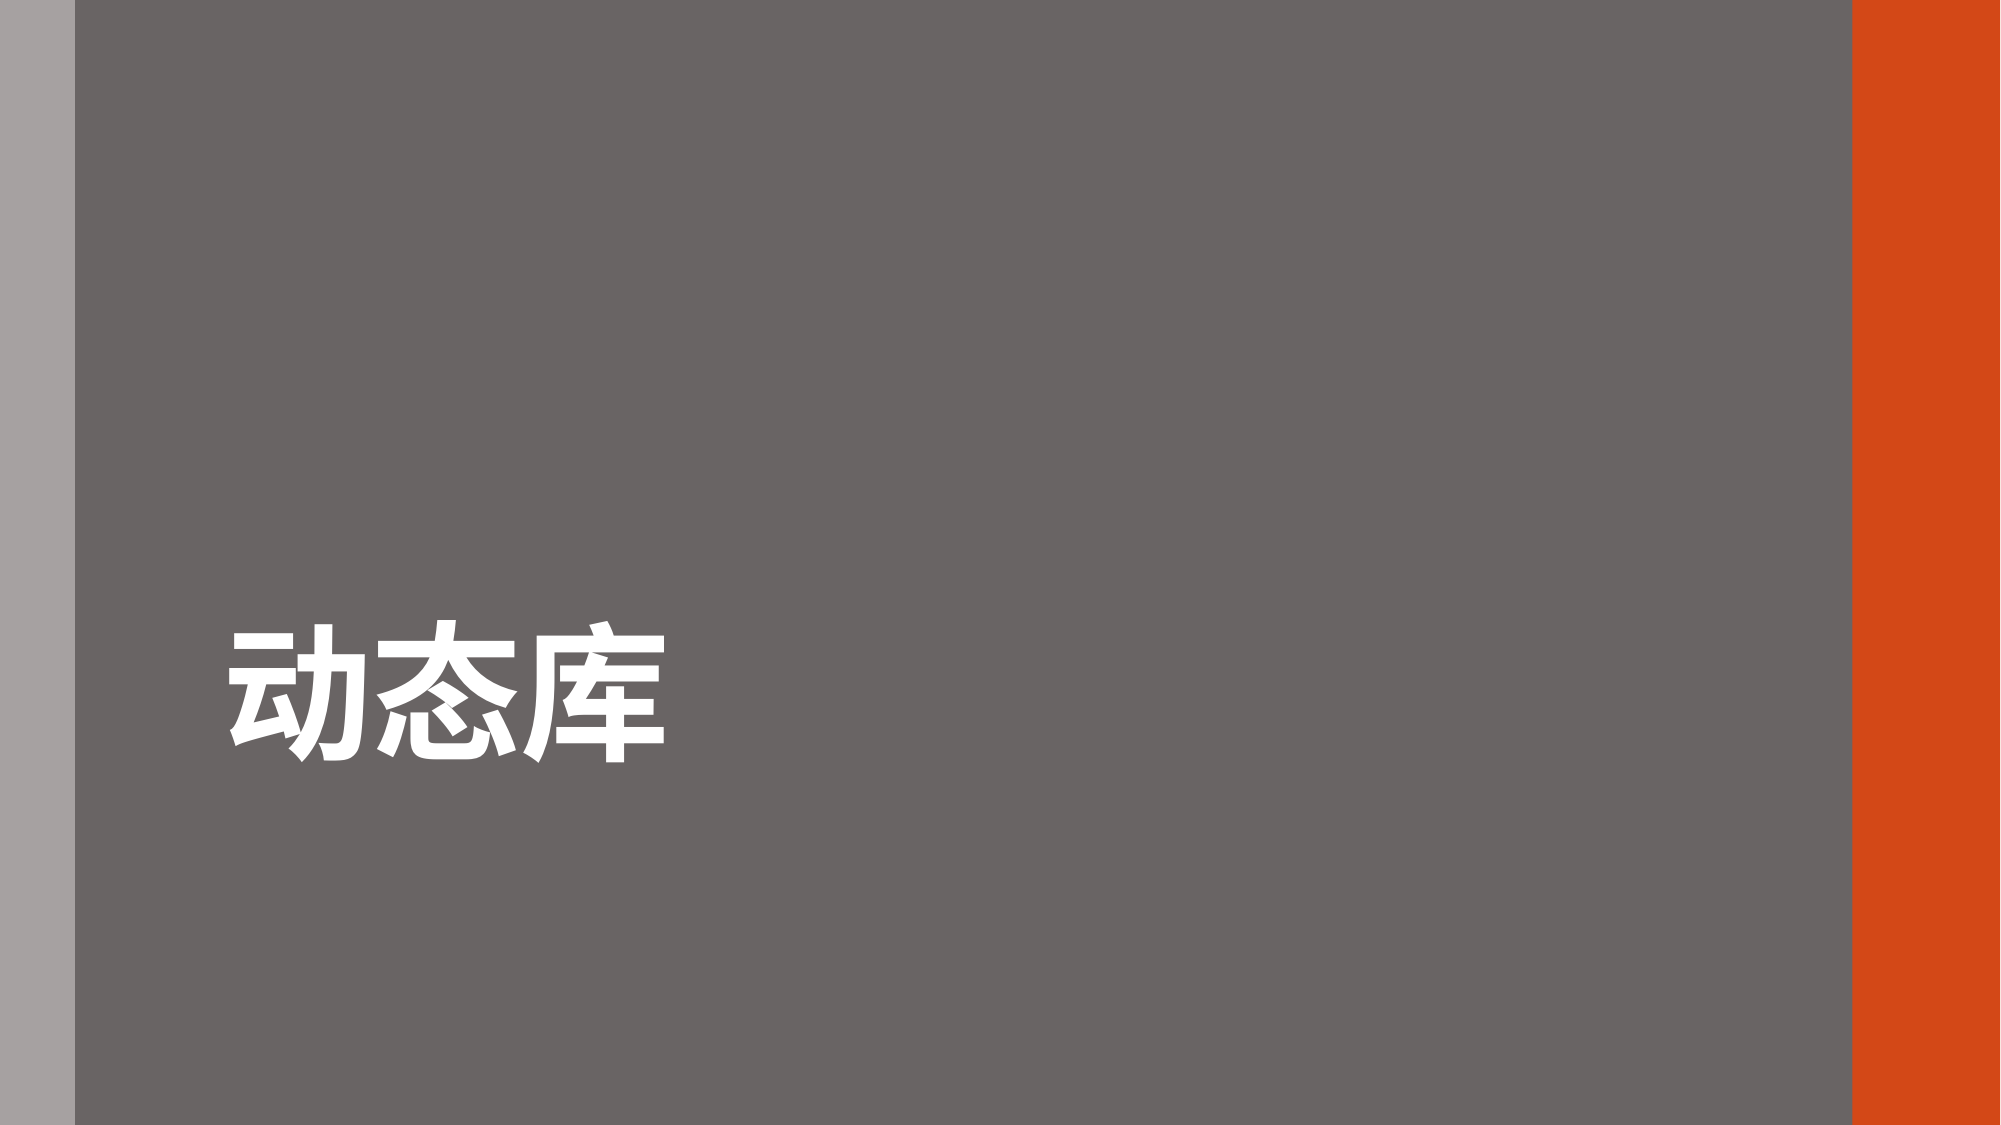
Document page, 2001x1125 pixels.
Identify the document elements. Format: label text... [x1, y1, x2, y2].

title 动态库 [206, 124, 1752, 788]
